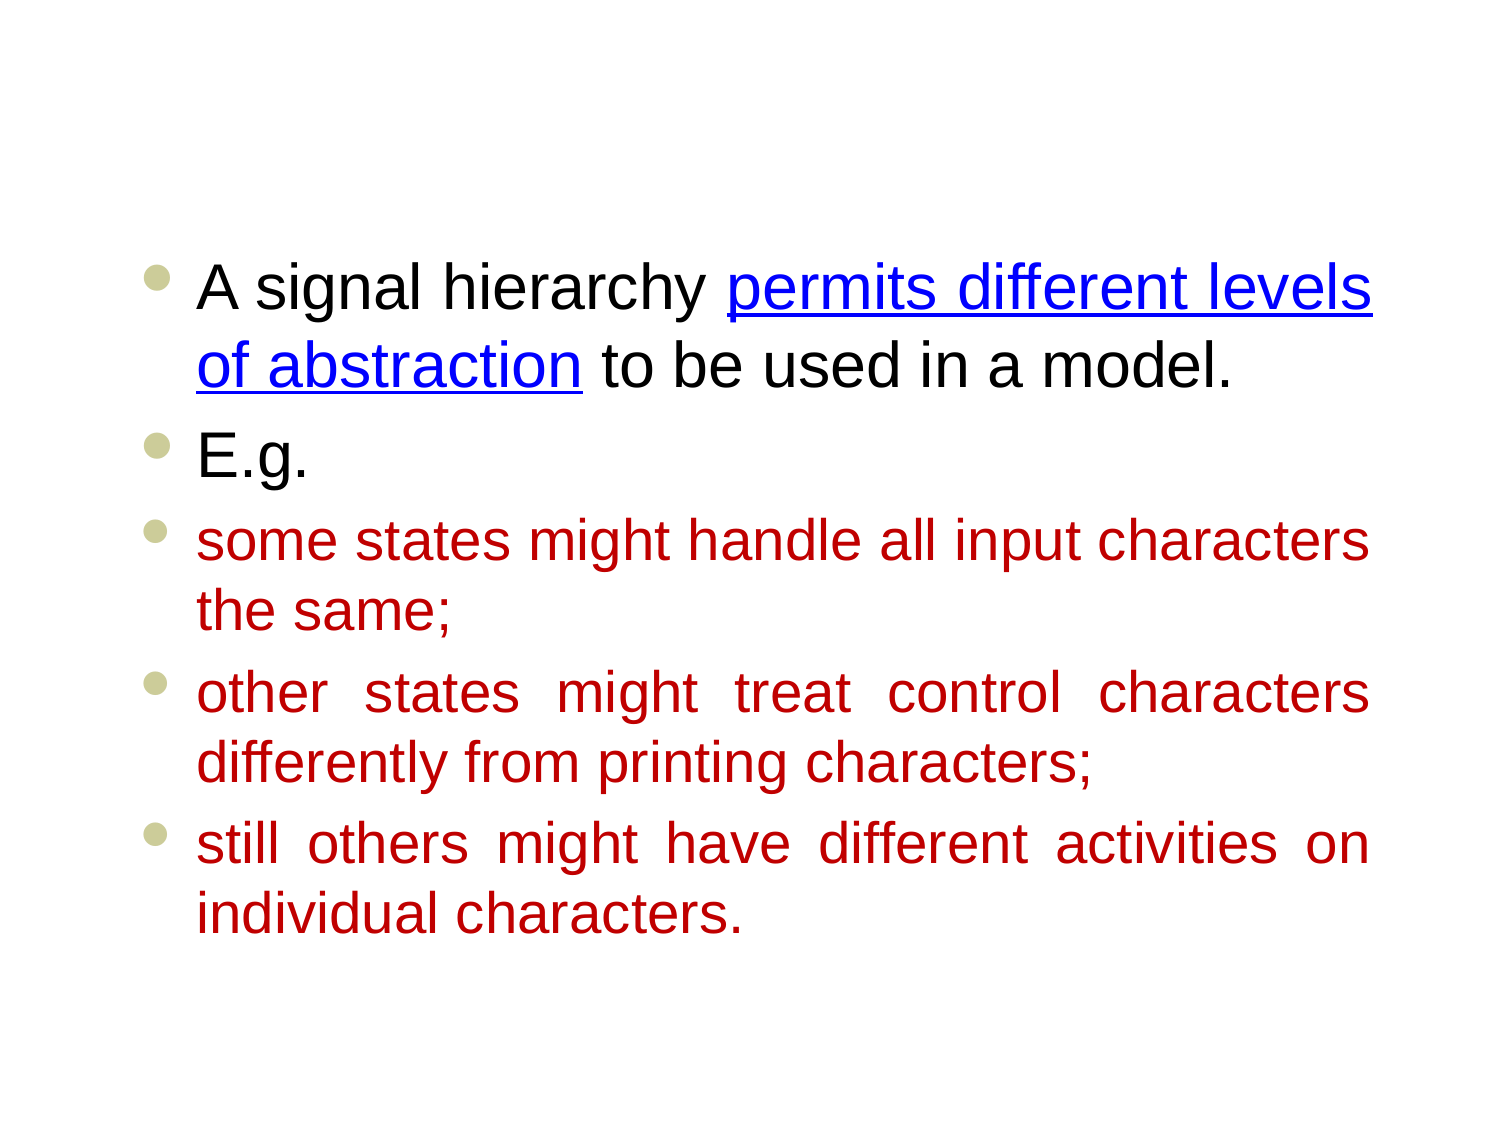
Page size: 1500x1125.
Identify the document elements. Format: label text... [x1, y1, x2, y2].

list A signal hierarchy permits different levels of abstraction to be used in a model. E.g. some states might handle all input characters the same; other states might treat control characters differently from printing characters; still others might have different activities on individual characters. [125, 237, 1388, 1075]
